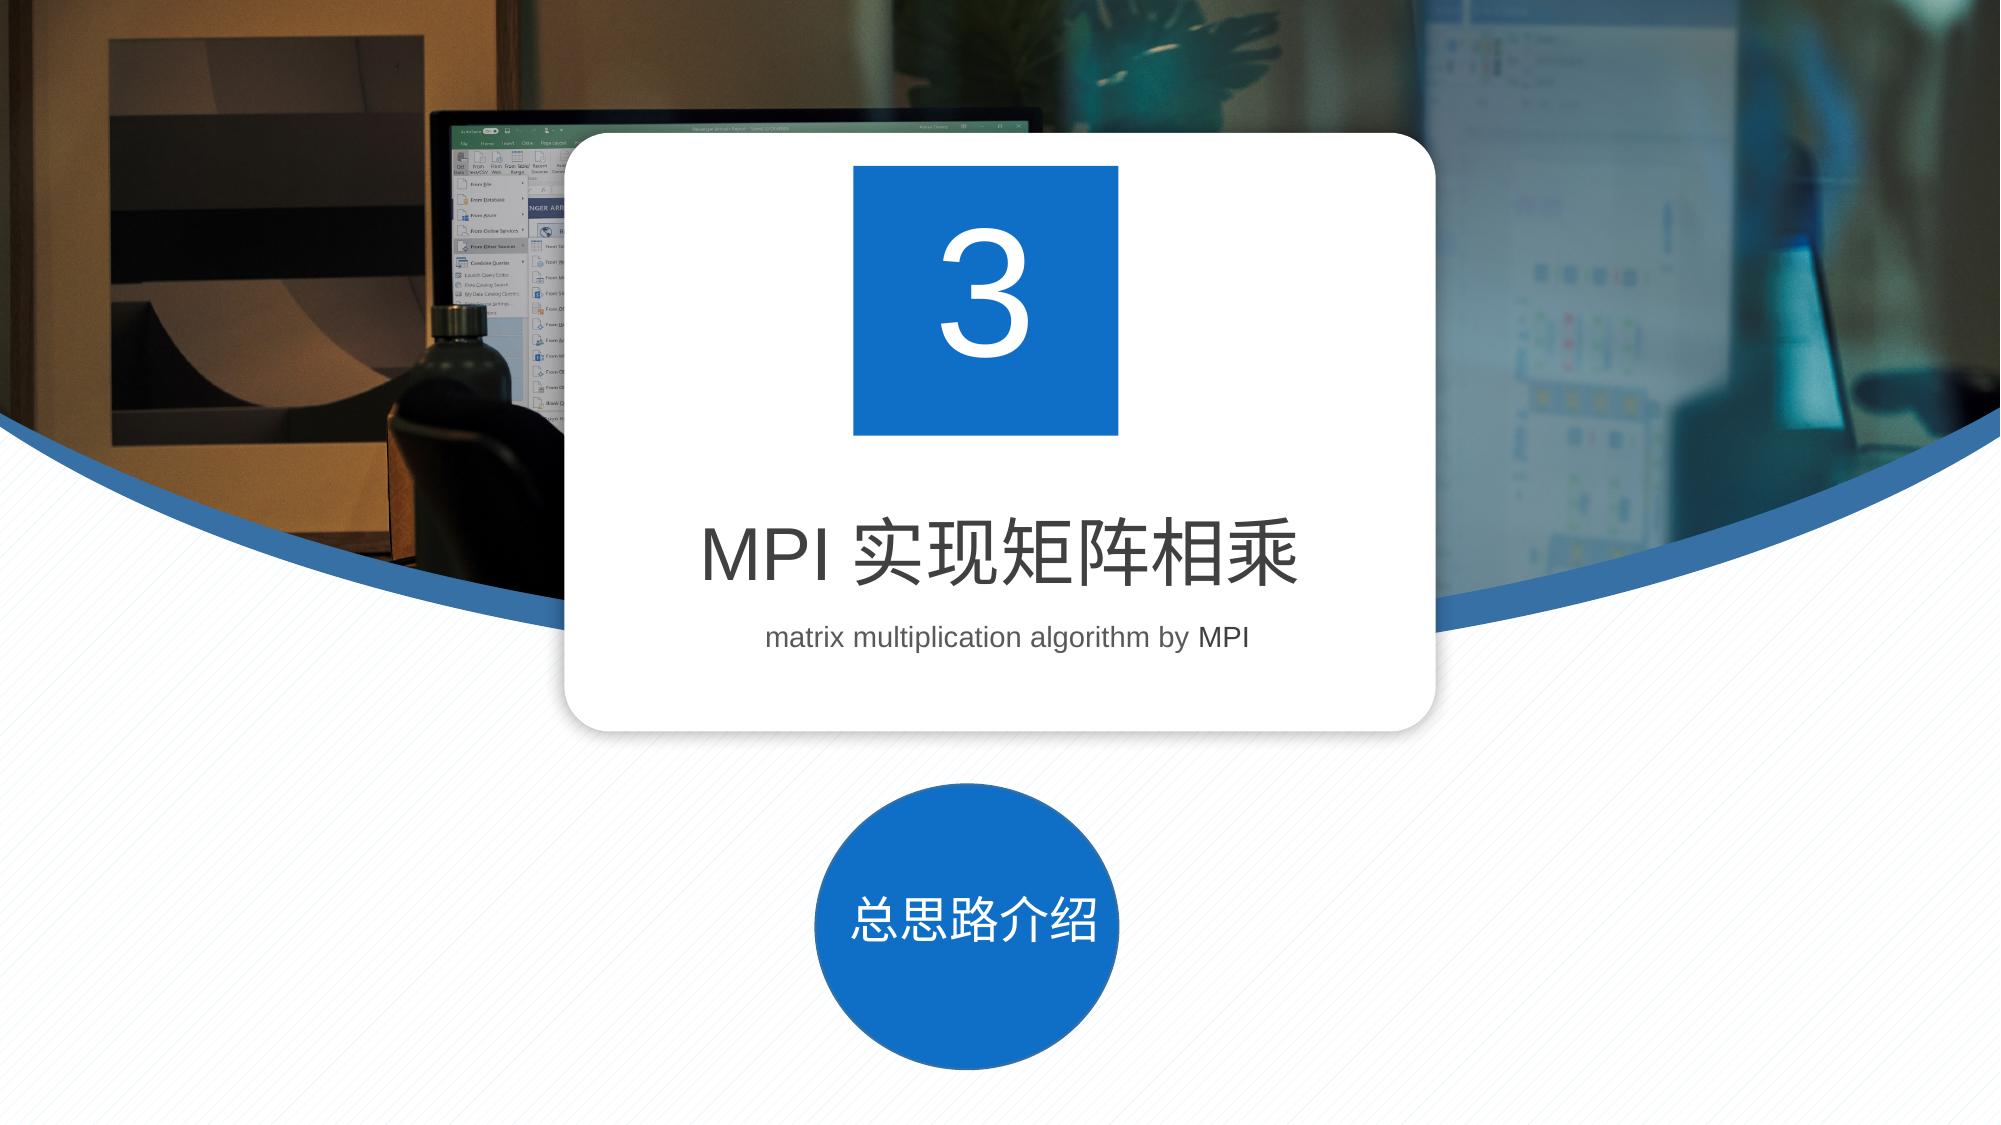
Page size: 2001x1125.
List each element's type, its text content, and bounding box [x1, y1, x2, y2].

picture [0, 0, 2000, 637]
text_box 总思路介绍 [795, 880, 1154, 1001]
text_box [822, 783, 1112, 880]
text_box [563, 637, 1437, 733]
text_box matrix multiplication algorithm by MPI [700, 637, 1316, 661]
text_box [836, 1001, 1098, 1071]
